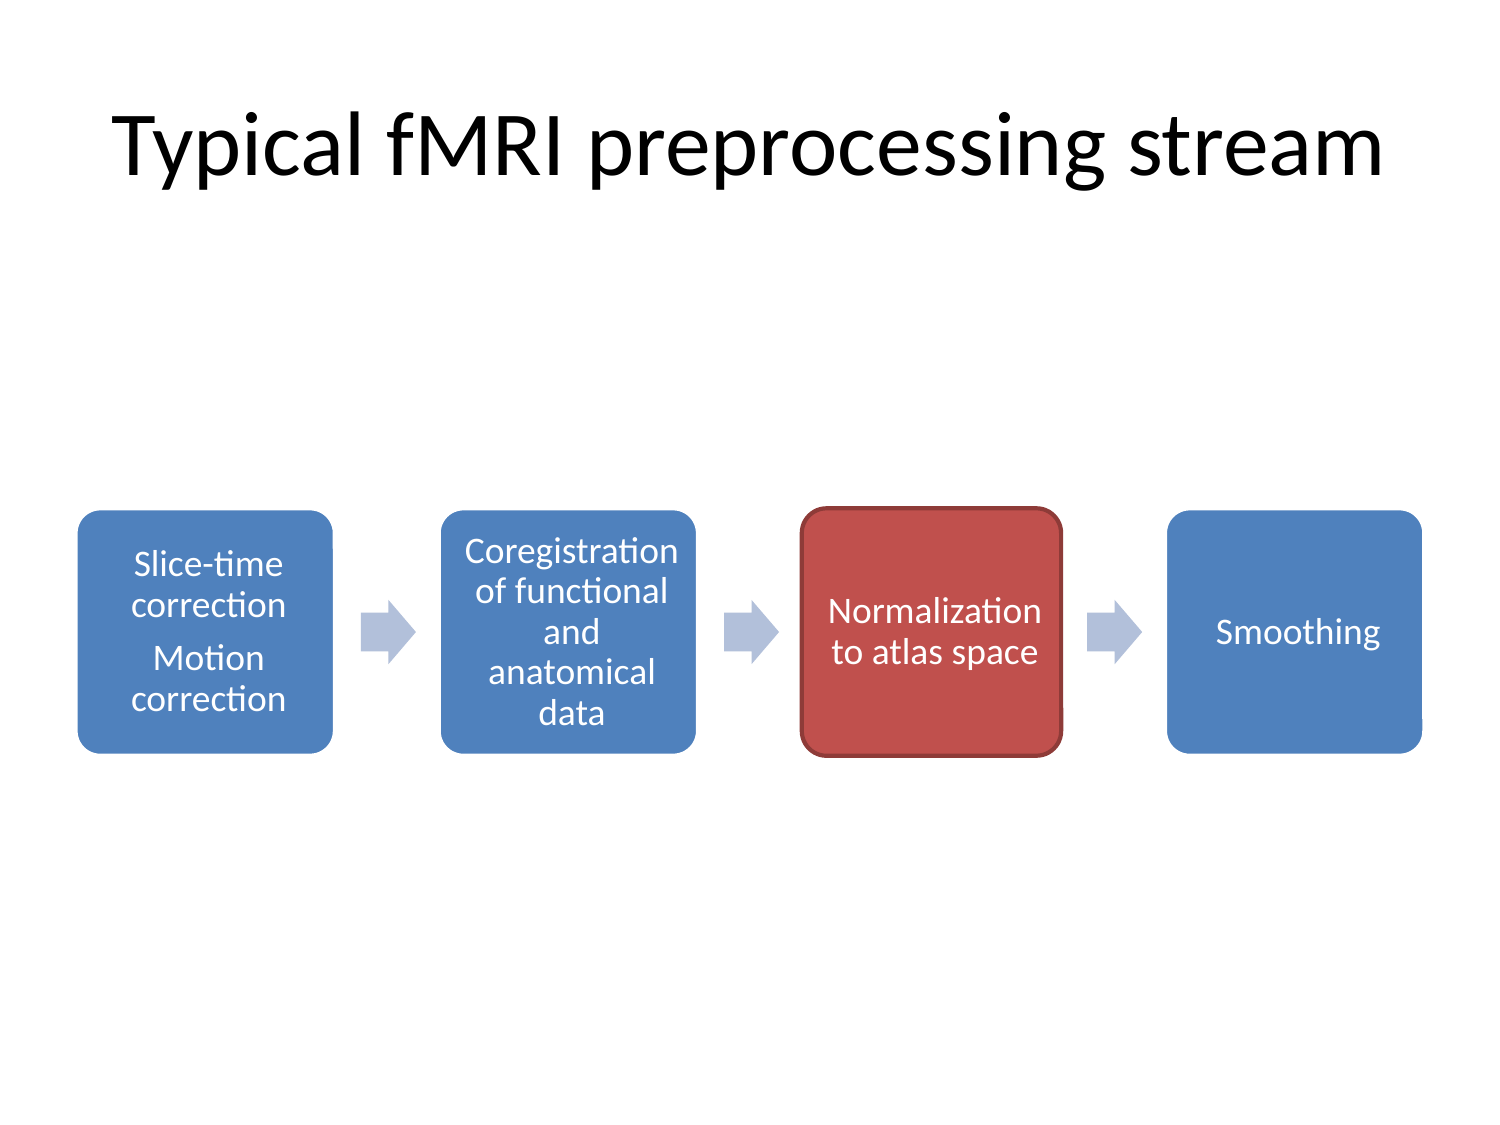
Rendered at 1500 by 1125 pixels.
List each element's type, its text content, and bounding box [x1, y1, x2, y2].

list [74, 262, 1426, 1002]
title Typical fMRI preprocessing stream [75, 45, 1425, 233]
